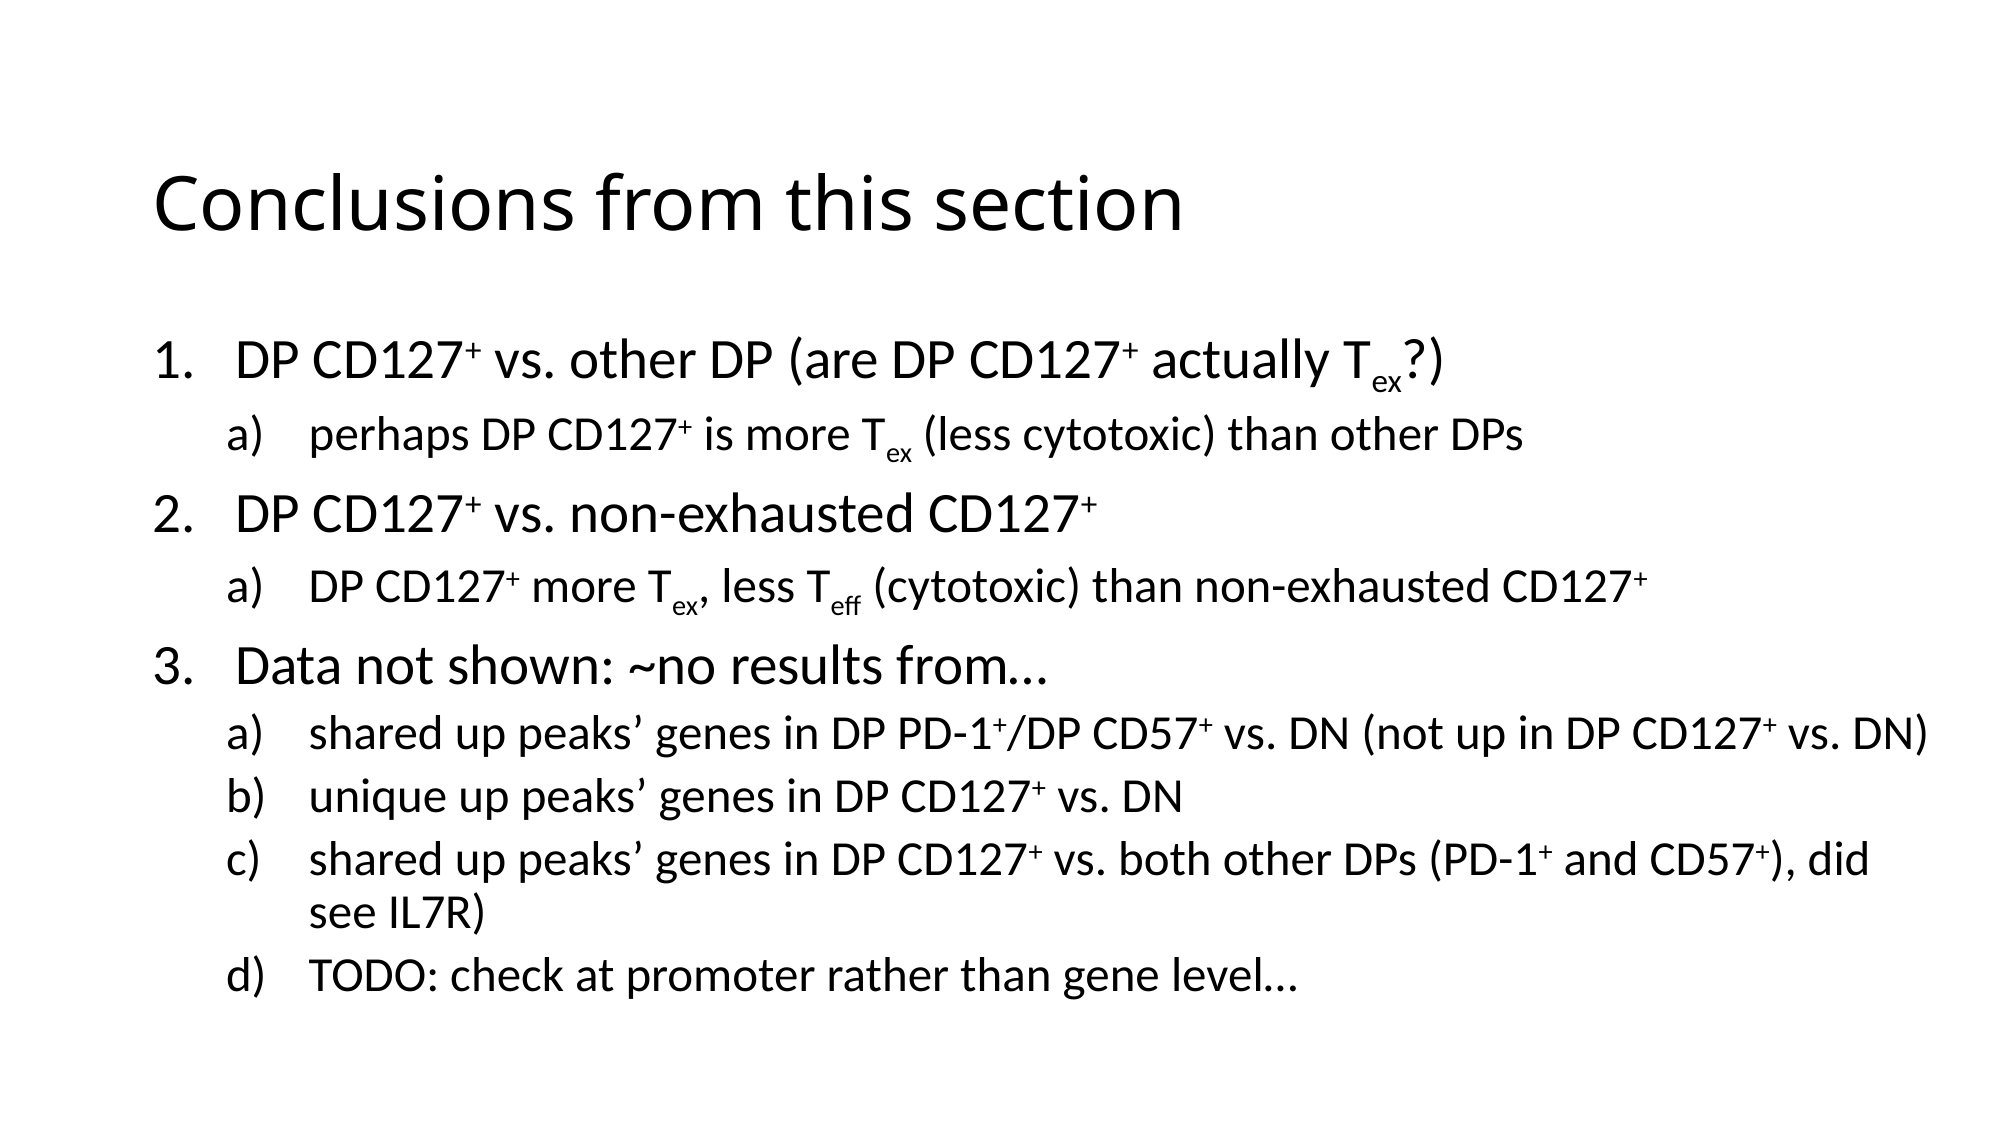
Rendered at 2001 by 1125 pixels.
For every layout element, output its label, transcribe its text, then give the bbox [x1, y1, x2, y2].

title Conclusions from this section [137, 97, 1866, 314]
list DP CD127+ vs. other DP (are DP CD127+ actually Tex?) perhaps DP CD127+ is more Tex (less cytotoxic) than other DPs DP CD127+ vs. non-exhausted CD127+ DP CD127+ more Tex, less Teff (cytotoxic) than non-exhausted CD127+ Data not shown: ~no results from… shared up peaks’ genes in DP PD-1+/DP CD57+ vs. DN (not up in DP CD127+ vs. DN) unique up peaks’ genes in DP CD127+ vs. DN shared up peaks’ genes in DP CD127+ vs. both other DPs (PD-1+ and CD57+), did see IL7R) TODO: check at promoter rather than gene level… [137, 314, 1949, 1053]
